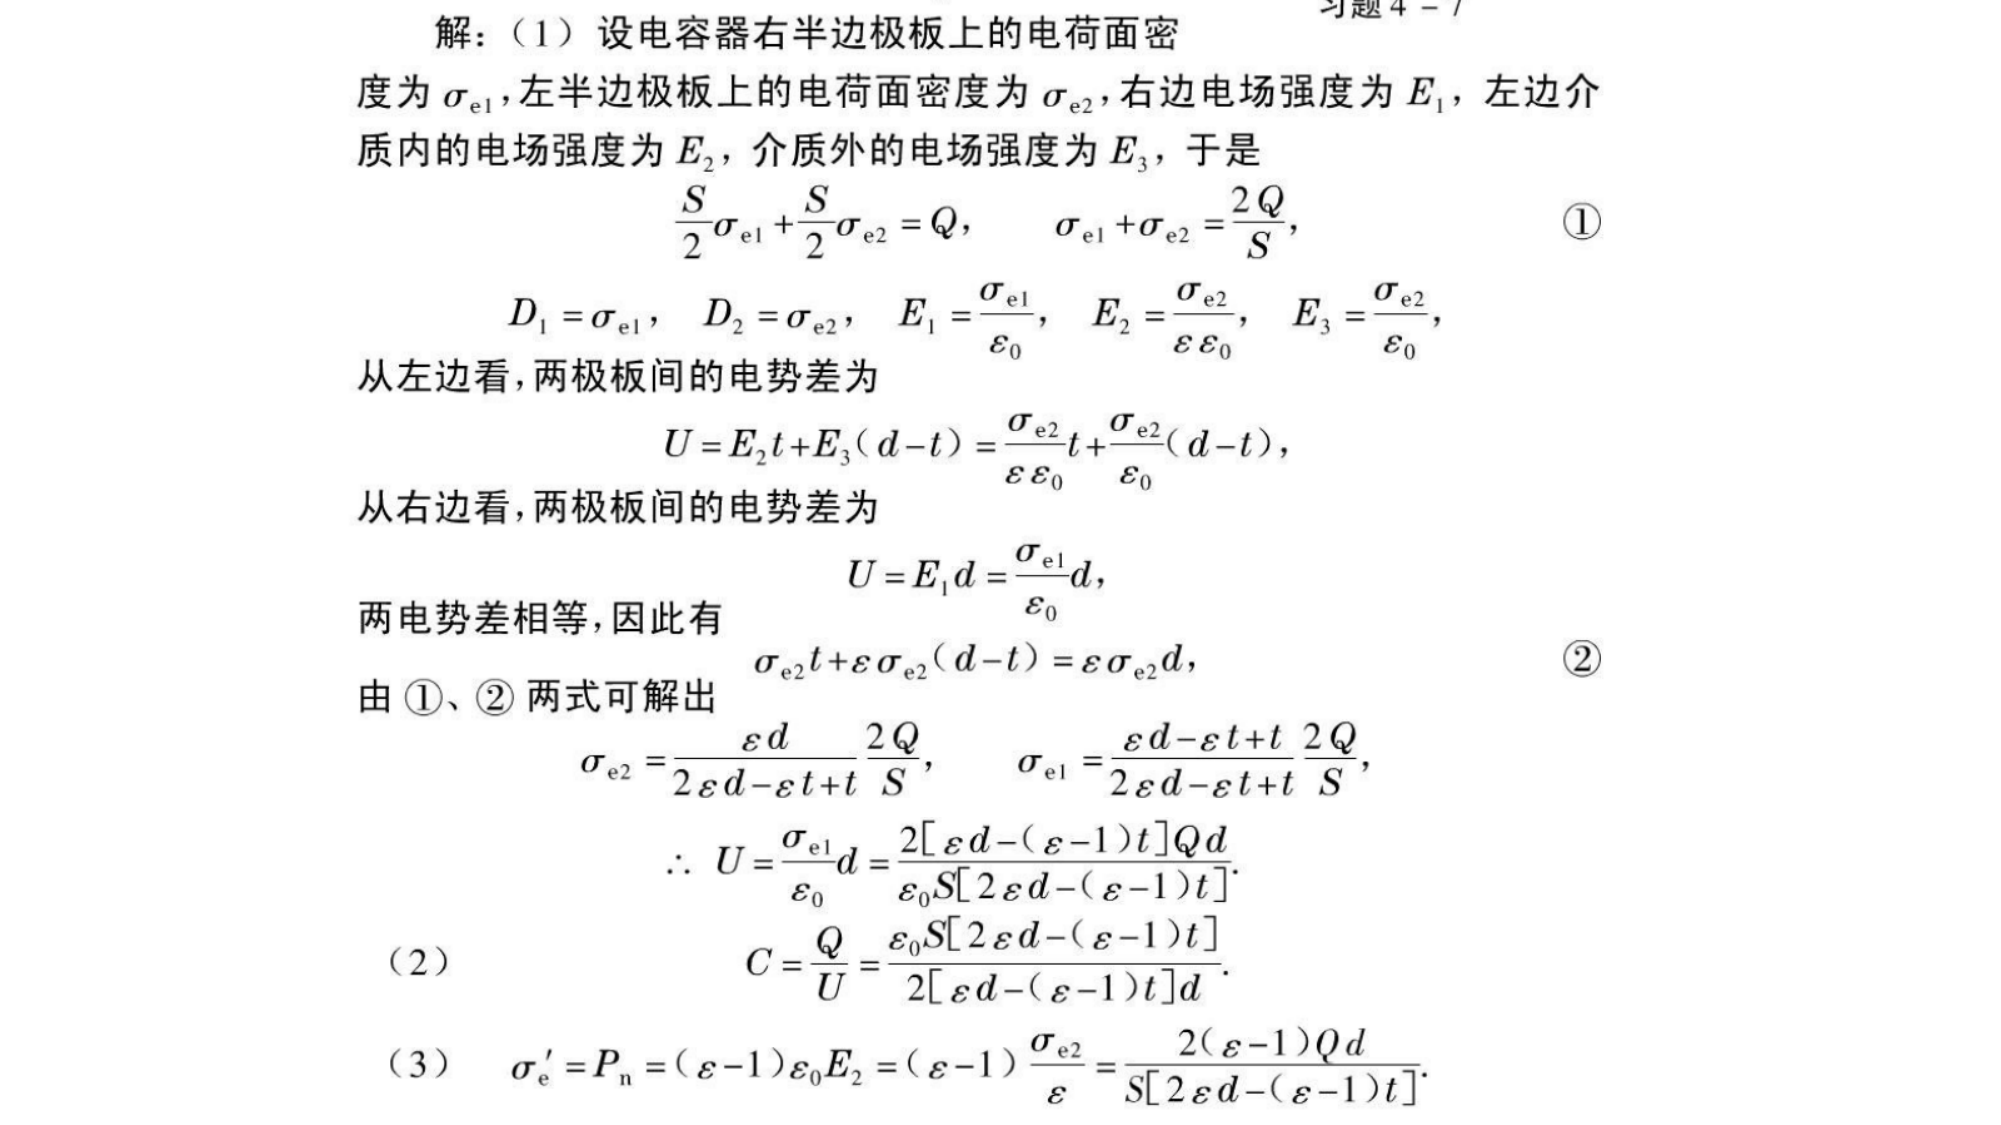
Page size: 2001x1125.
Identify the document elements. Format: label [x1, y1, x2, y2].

picture [344, 817, 1572, 1125]
picture [344, 0, 1656, 798]
